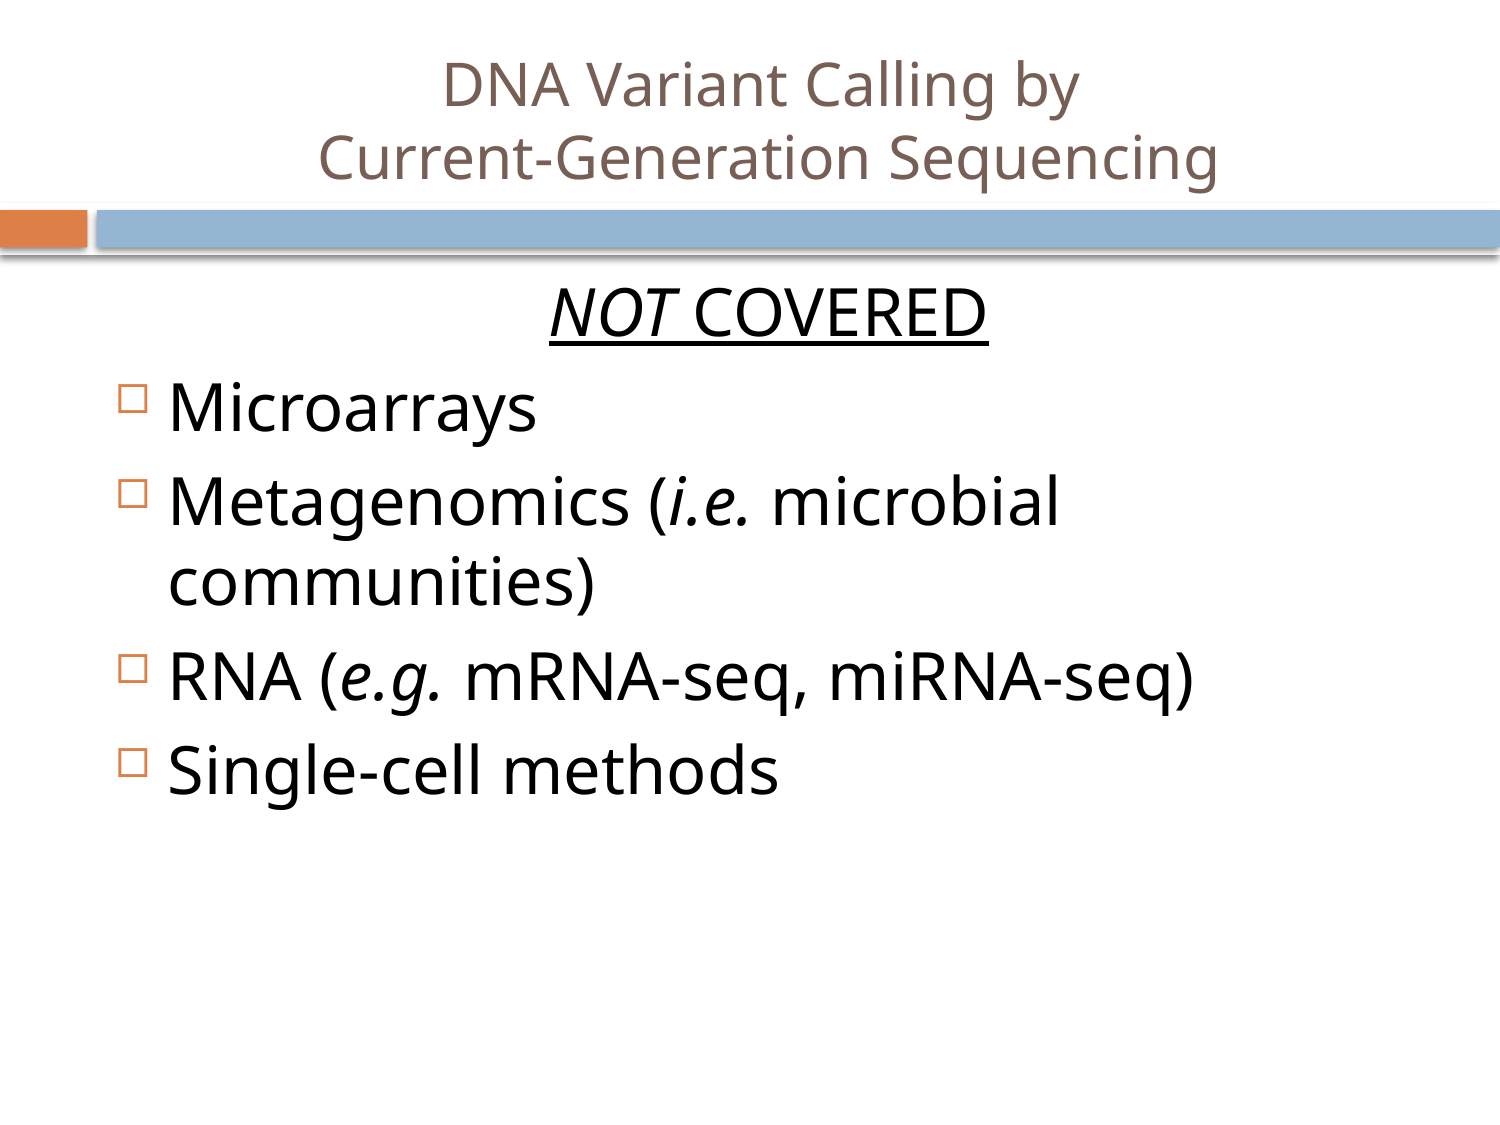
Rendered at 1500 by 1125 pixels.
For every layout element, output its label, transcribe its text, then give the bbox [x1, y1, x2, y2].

list NOT COVERED Microarrays Metagenomics (i.e. microbial communities) RNA (e.g. mRNA-seq, miRNA-seq) Single-cell methods [100, 262, 1438, 1000]
title DNA Variant Calling by Current-Generation Sequencing [100, 37, 1438, 200]
